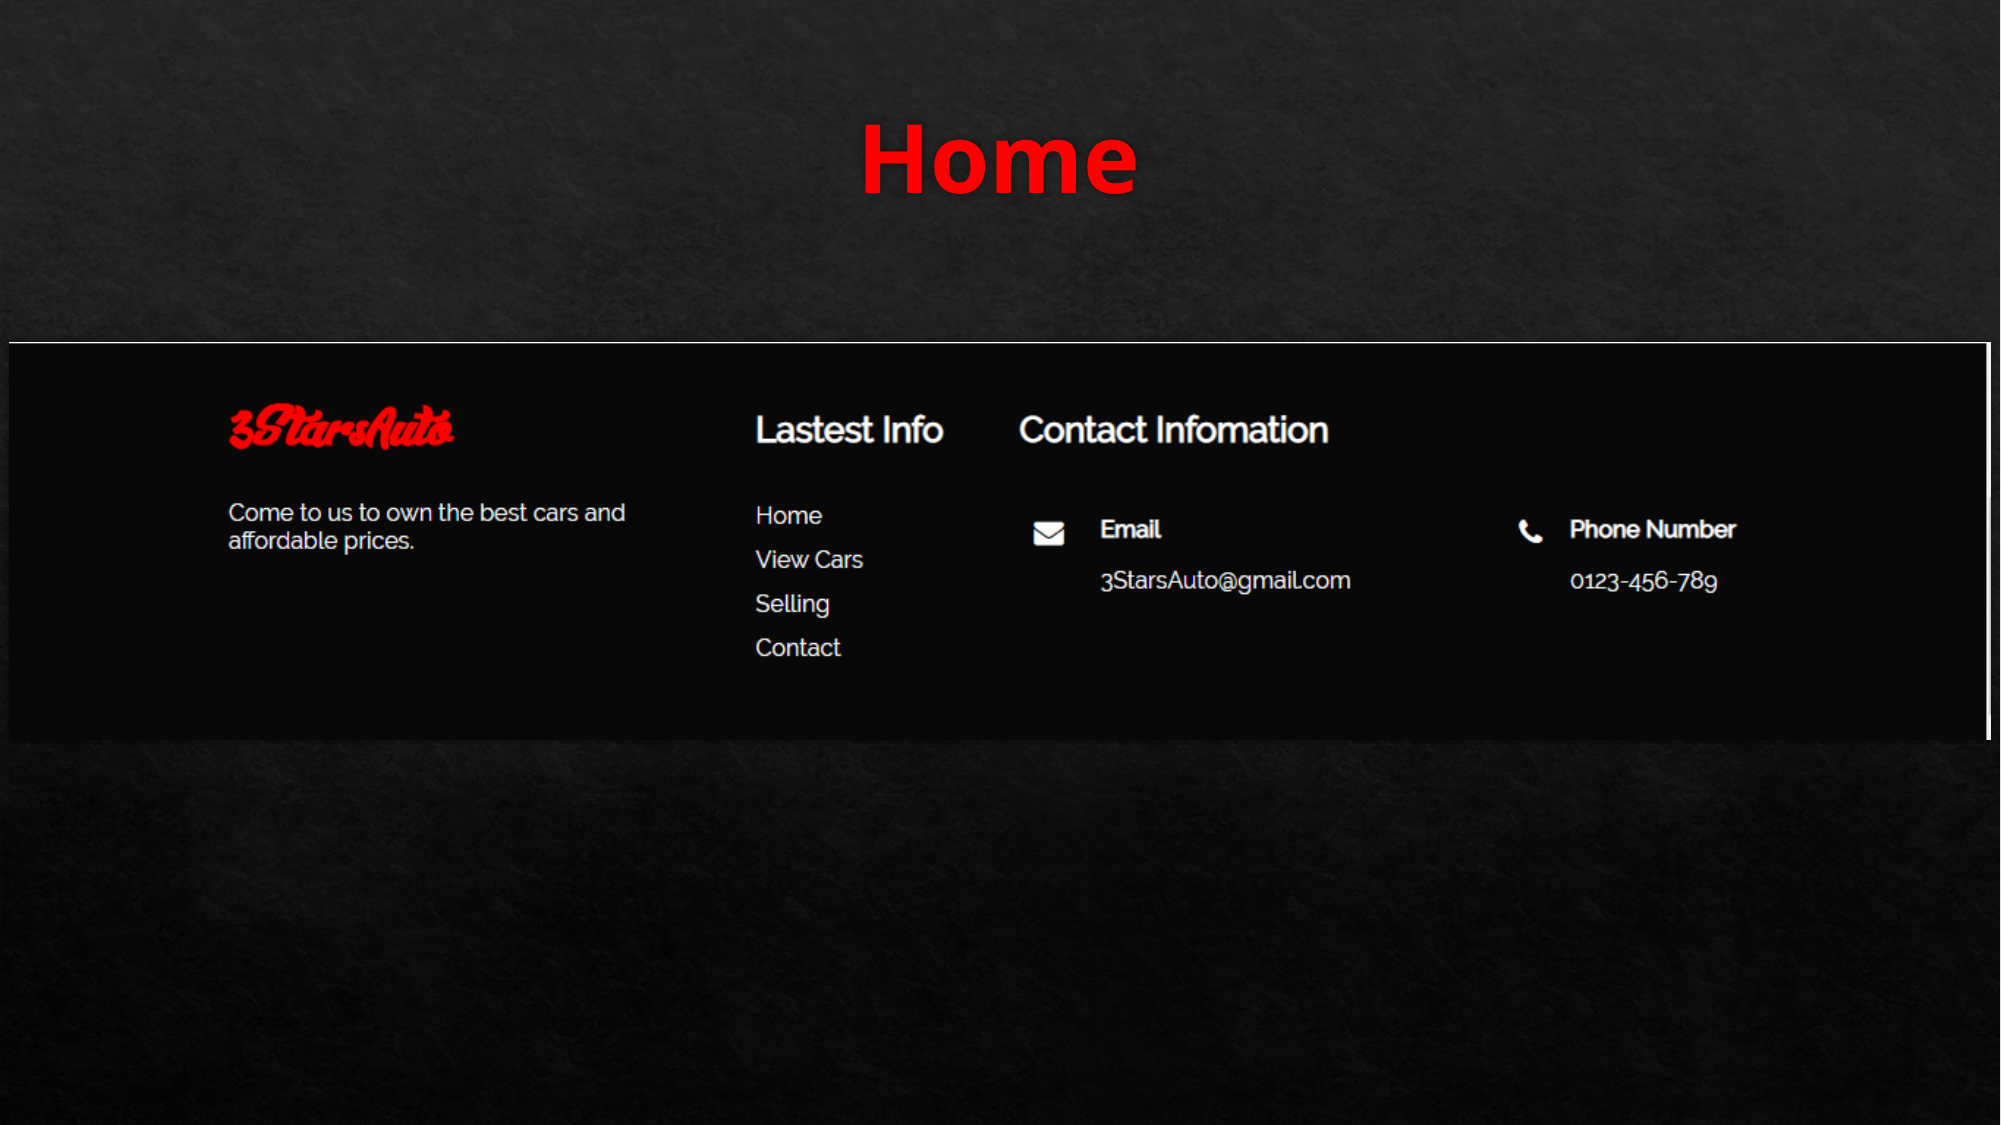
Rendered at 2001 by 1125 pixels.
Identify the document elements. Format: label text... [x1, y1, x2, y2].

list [8, 342, 1992, 741]
title Home [149, 99, 1849, 225]
